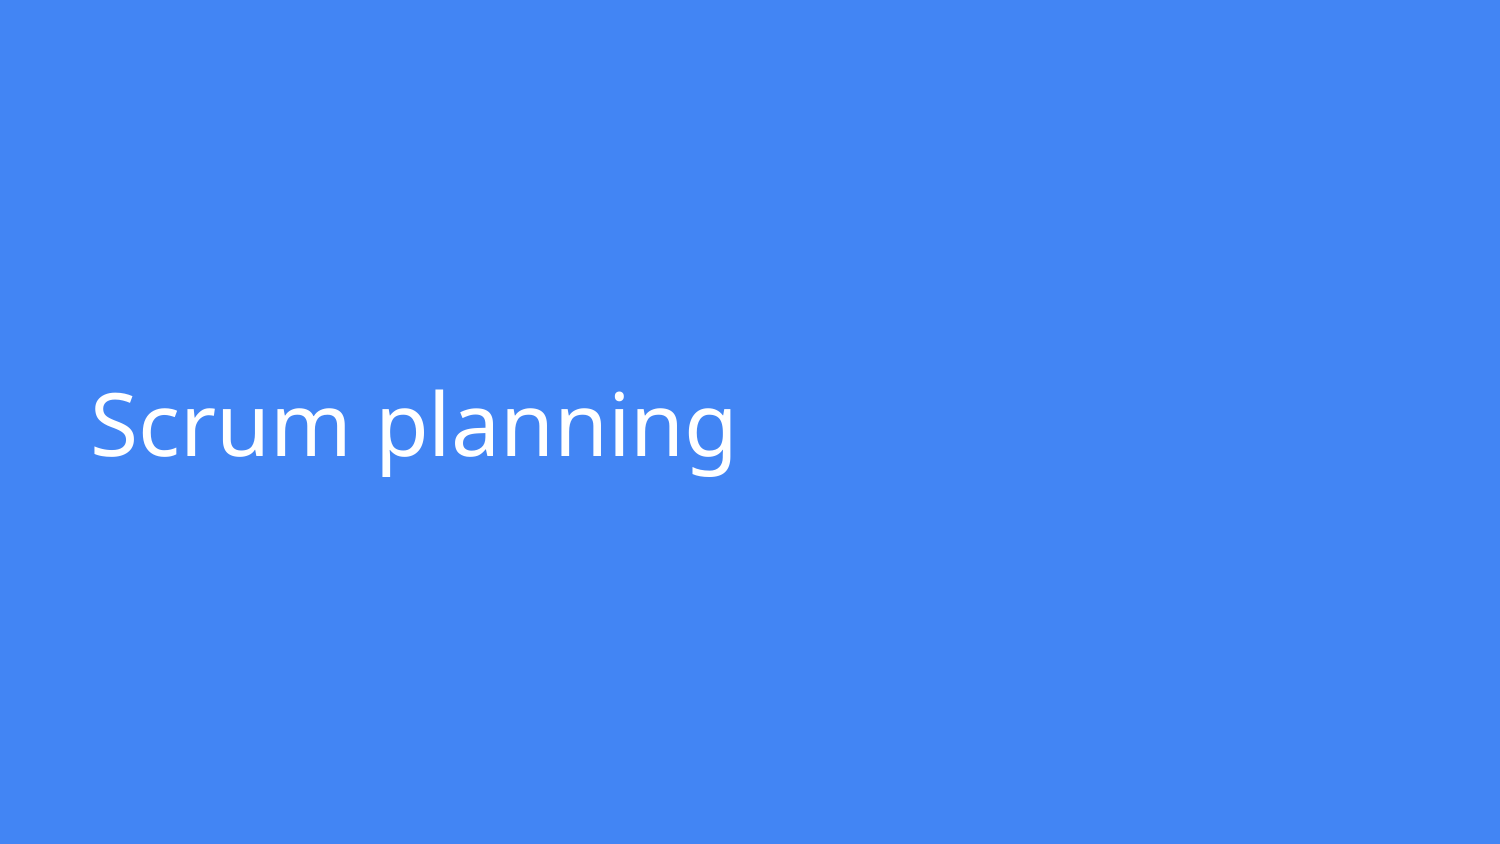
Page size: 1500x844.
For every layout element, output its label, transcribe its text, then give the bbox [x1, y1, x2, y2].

title Scrum planning [75, 338, 1425, 505]
